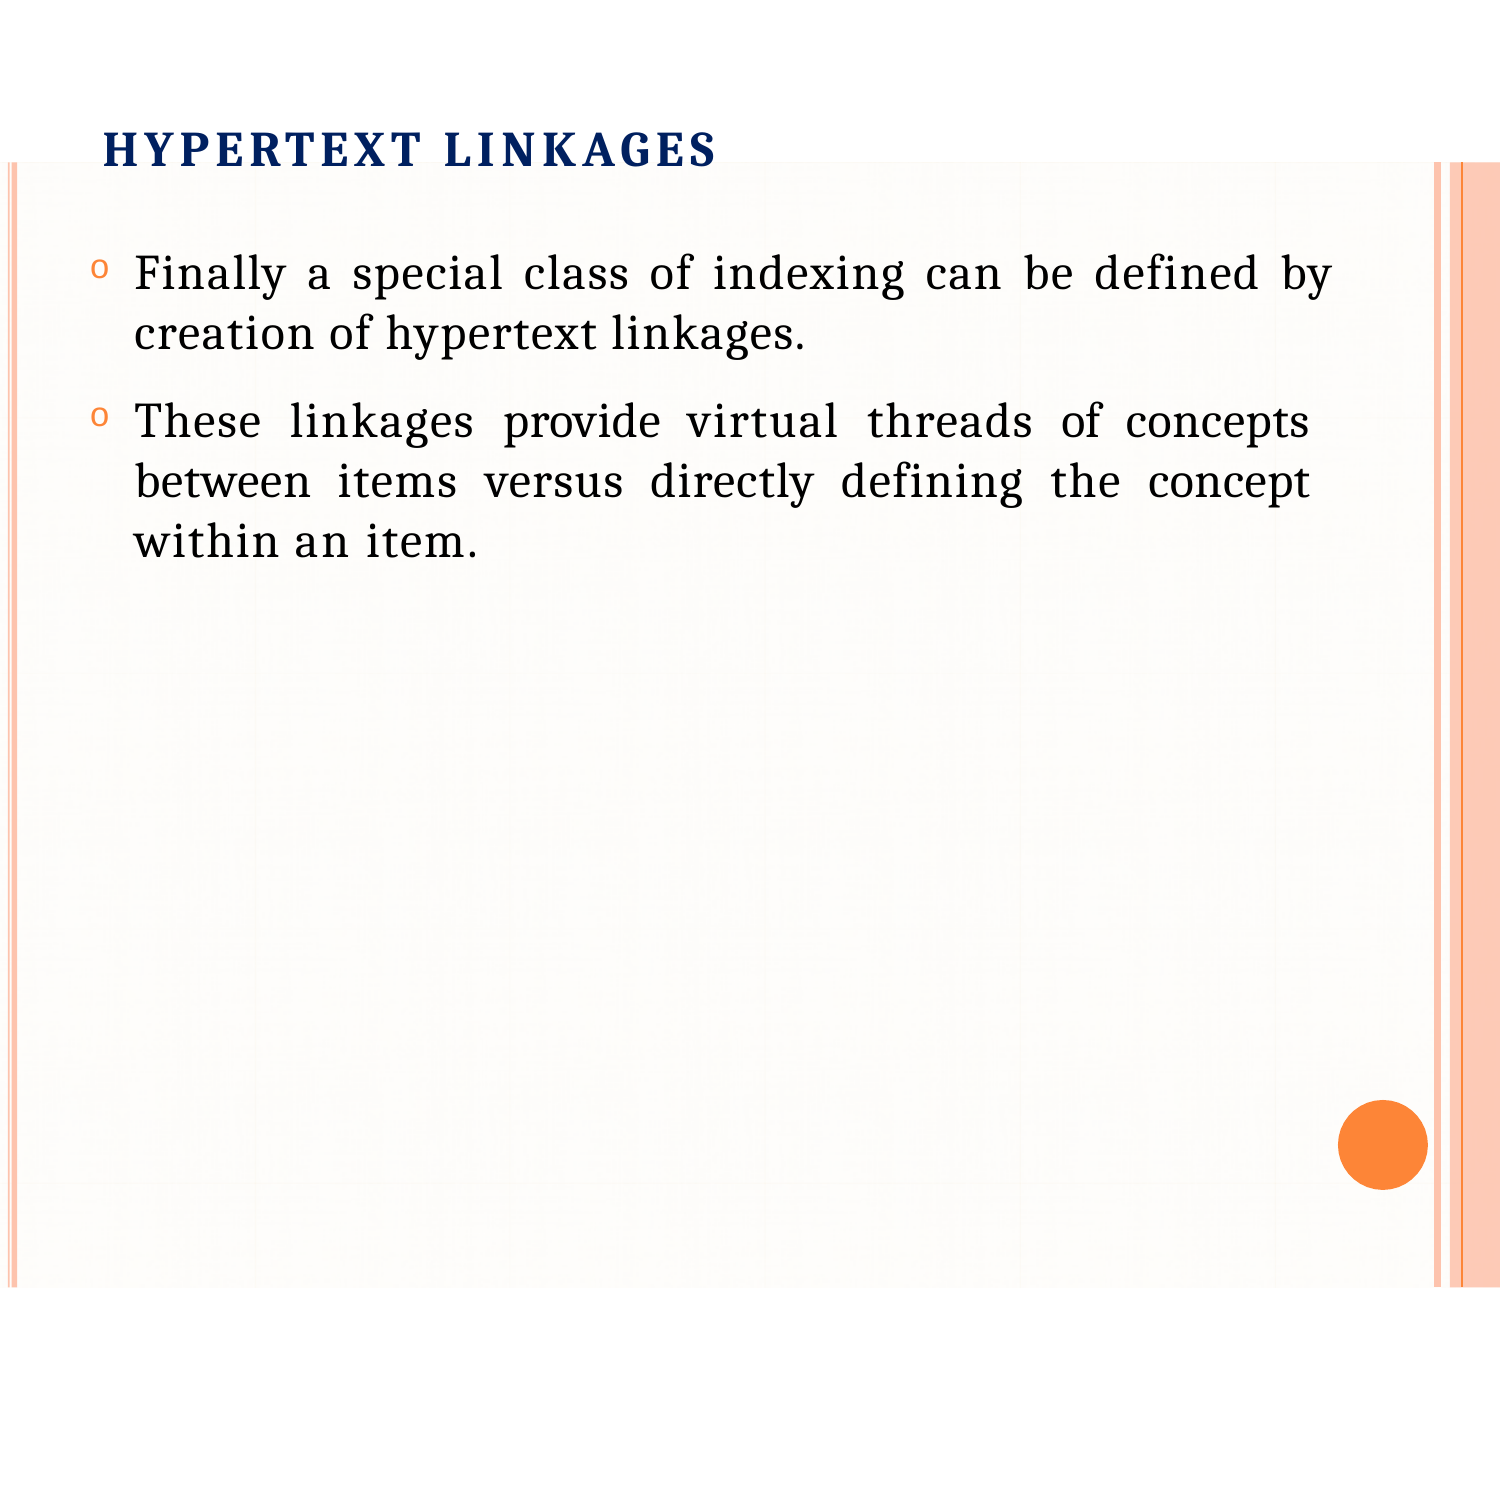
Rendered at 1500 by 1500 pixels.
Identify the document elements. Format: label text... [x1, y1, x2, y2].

title HYPERTEXT LINKAGES [87, 114, 1050, 160]
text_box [0, 162, 1500, 1288]
